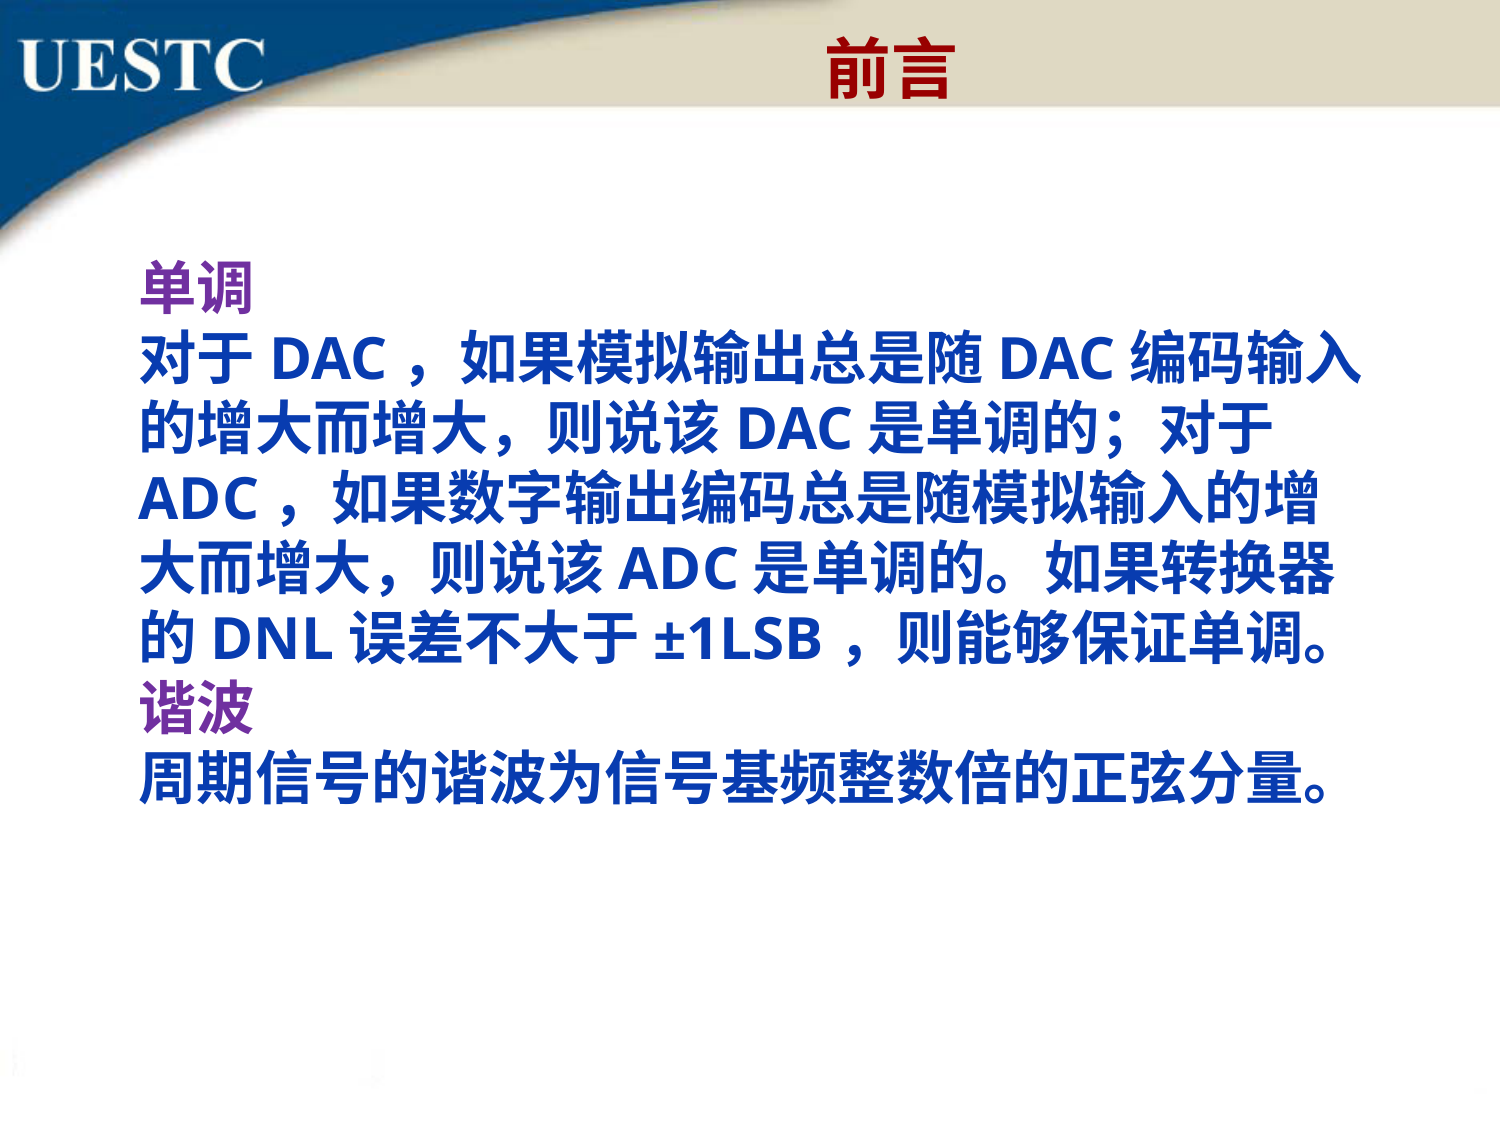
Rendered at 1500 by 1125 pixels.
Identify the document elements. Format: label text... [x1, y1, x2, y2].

text_box 单调 对于DAC，如果模拟输出总是随DAC编码输入的增大而增大，则说该DAC是单调的；对于ADC，如果数字输出编码总是随模拟输入的增大而增大，则说该ADC是单调的。如果转换器的DNL误差不大于±1LSB，则能够保证单调。 谐波 周期信号的谐波为信号基频整数倍的正弦分量。 [123, 243, 1388, 889]
text_box 前言 [348, 2, 1436, 143]
picture [0, 0, 1500, 1125]
